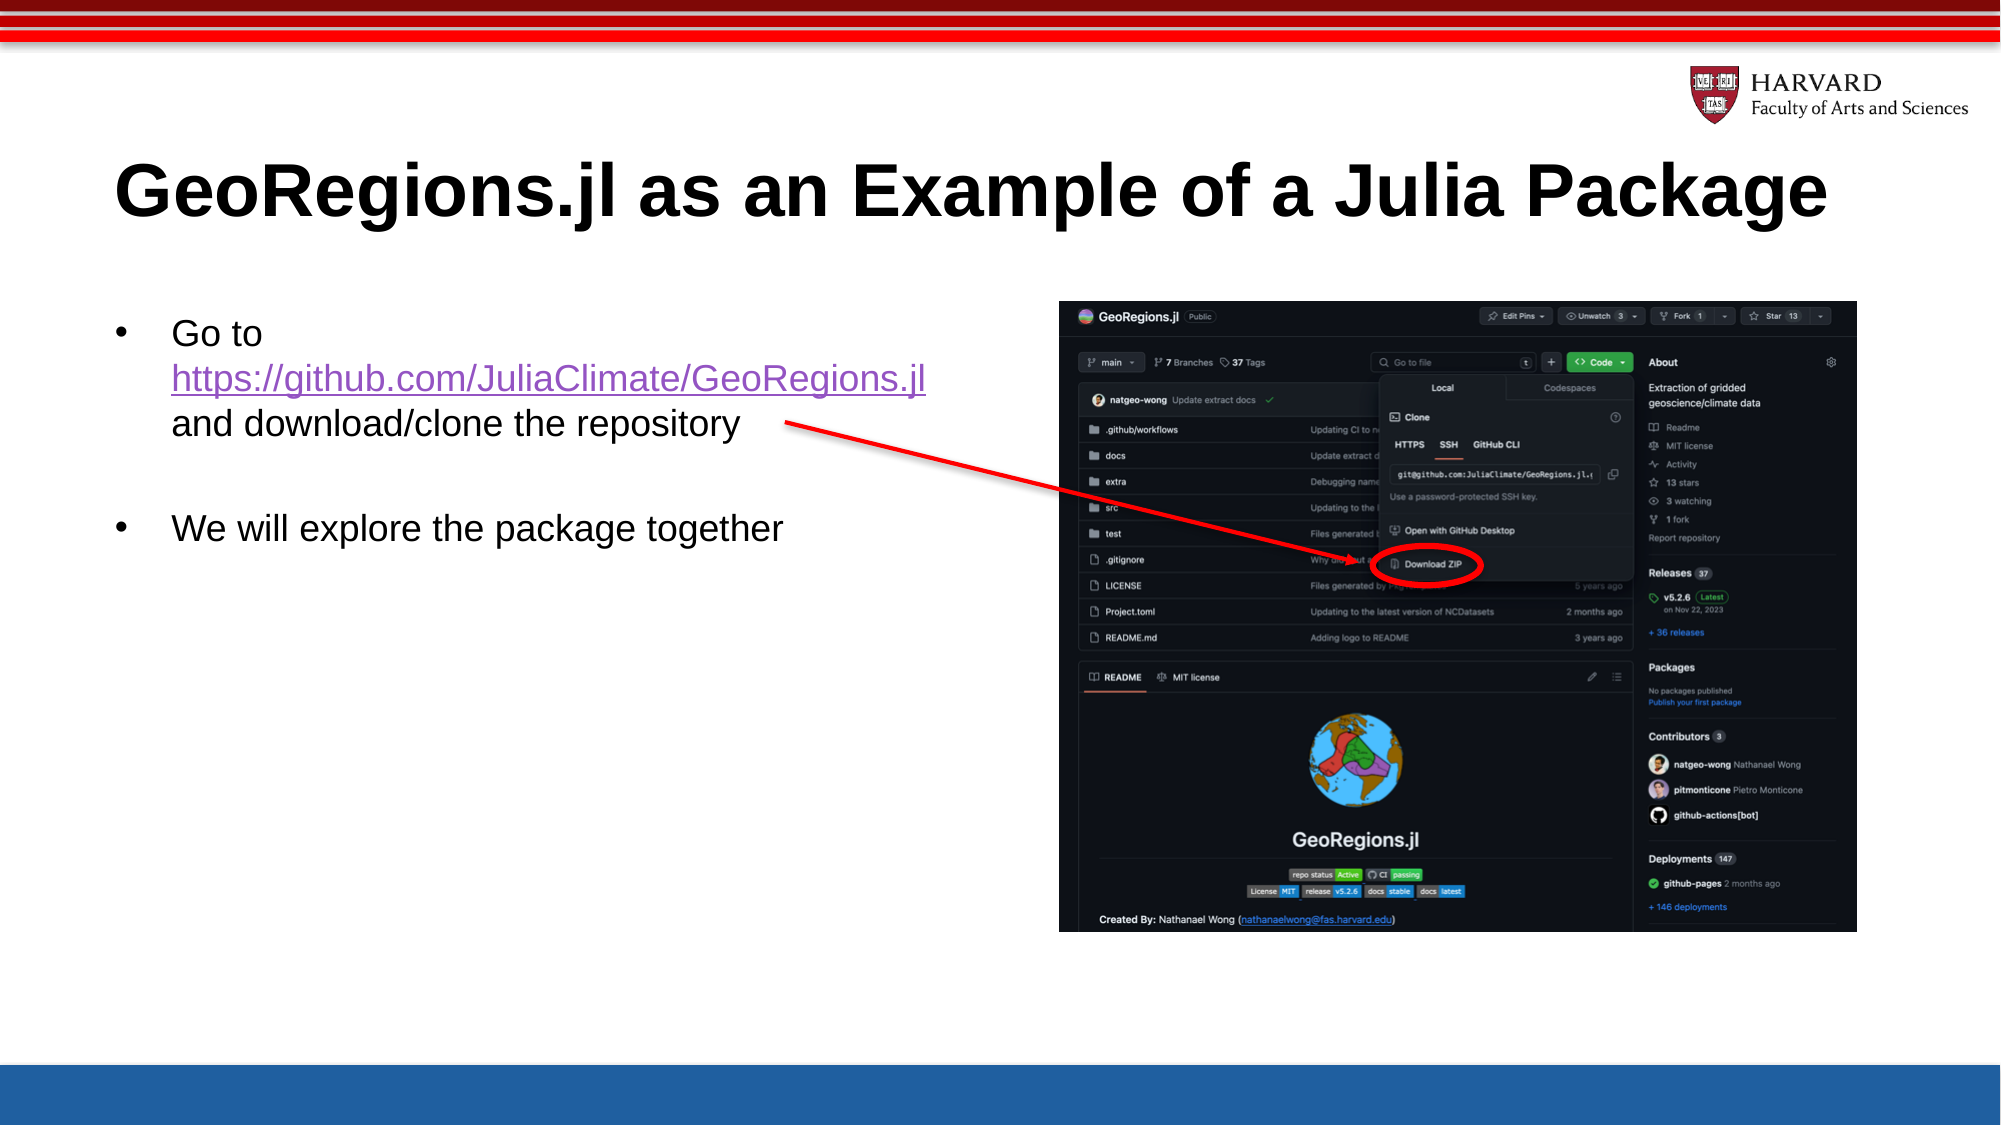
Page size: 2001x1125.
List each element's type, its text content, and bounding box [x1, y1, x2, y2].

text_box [784, 421, 1359, 563]
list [1059, 301, 1858, 933]
list Go to https://github.com/JuliaClimate/GeoRegions.jl and download/clone the repository We will explore the package together [99, 301, 984, 933]
picture [1680, 57, 1979, 131]
title GeoRegions.jl as an Example of a Julia Package [99, 92, 1900, 280]
